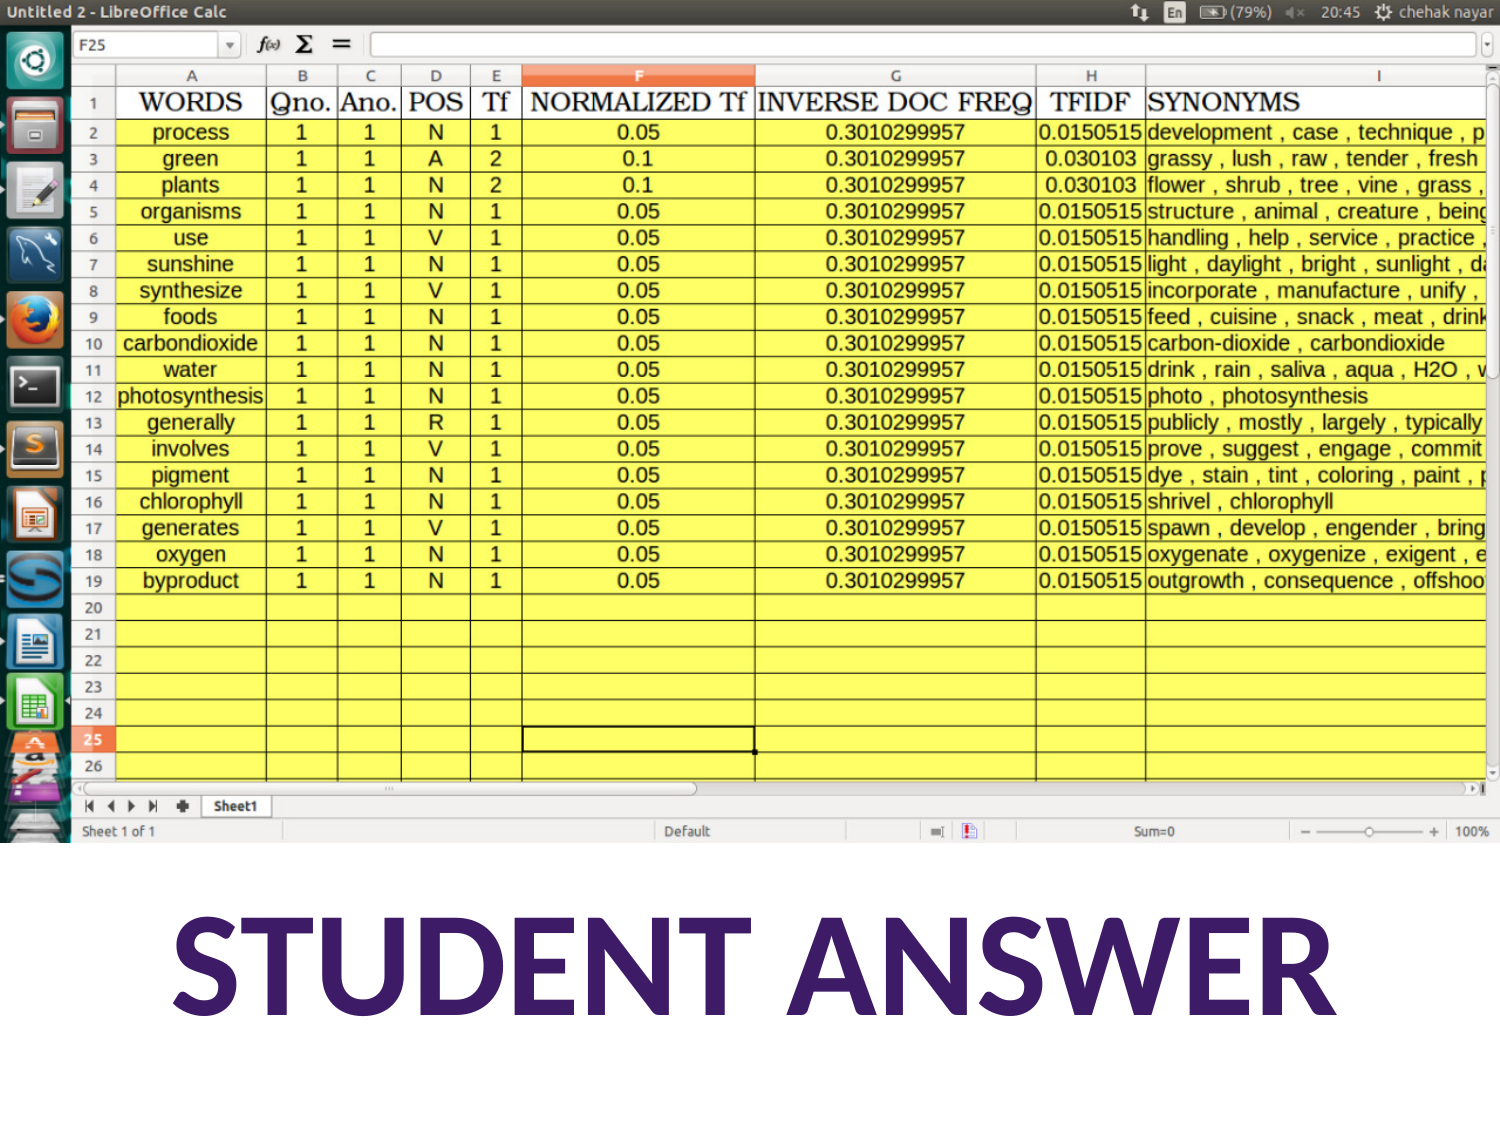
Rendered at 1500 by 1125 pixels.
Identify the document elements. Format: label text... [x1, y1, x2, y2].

text_box Student Answer [0, 857, 1500, 1053]
picture [0, 0, 1500, 843]
